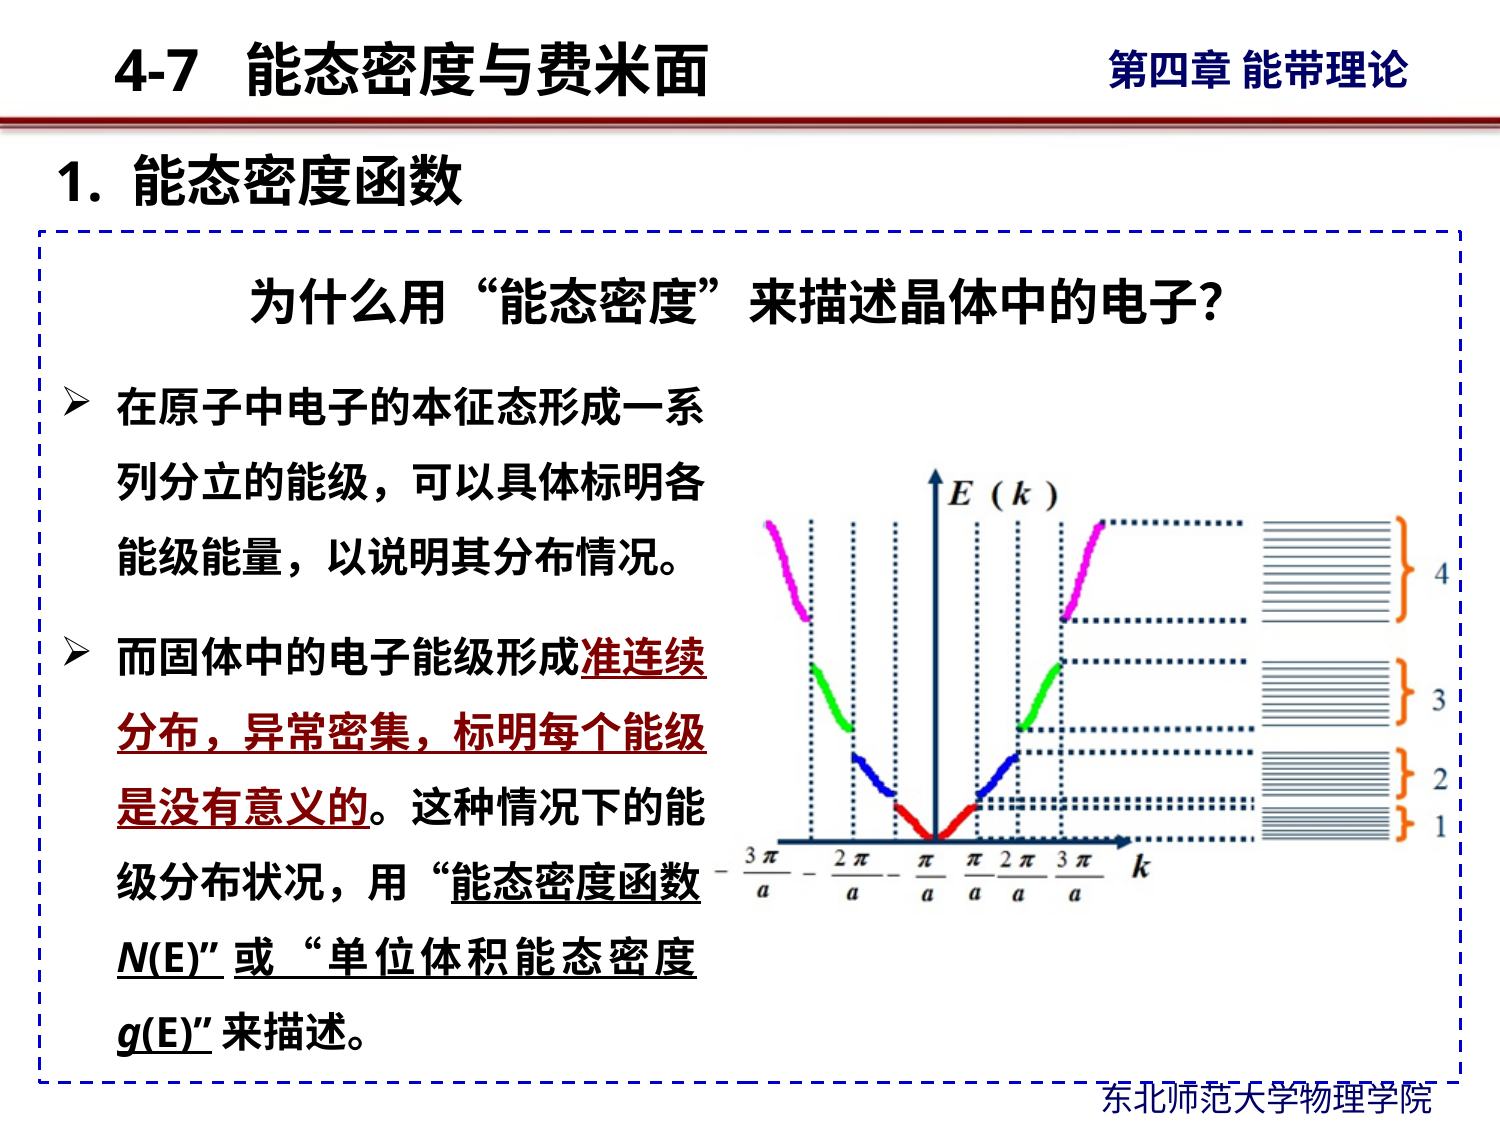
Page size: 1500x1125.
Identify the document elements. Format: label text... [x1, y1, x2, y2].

picture [0, 0, 1500, 1125]
text_box [39, 231, 1461, 1083]
text_box 1. 能态密度函数 [41, 138, 617, 220]
